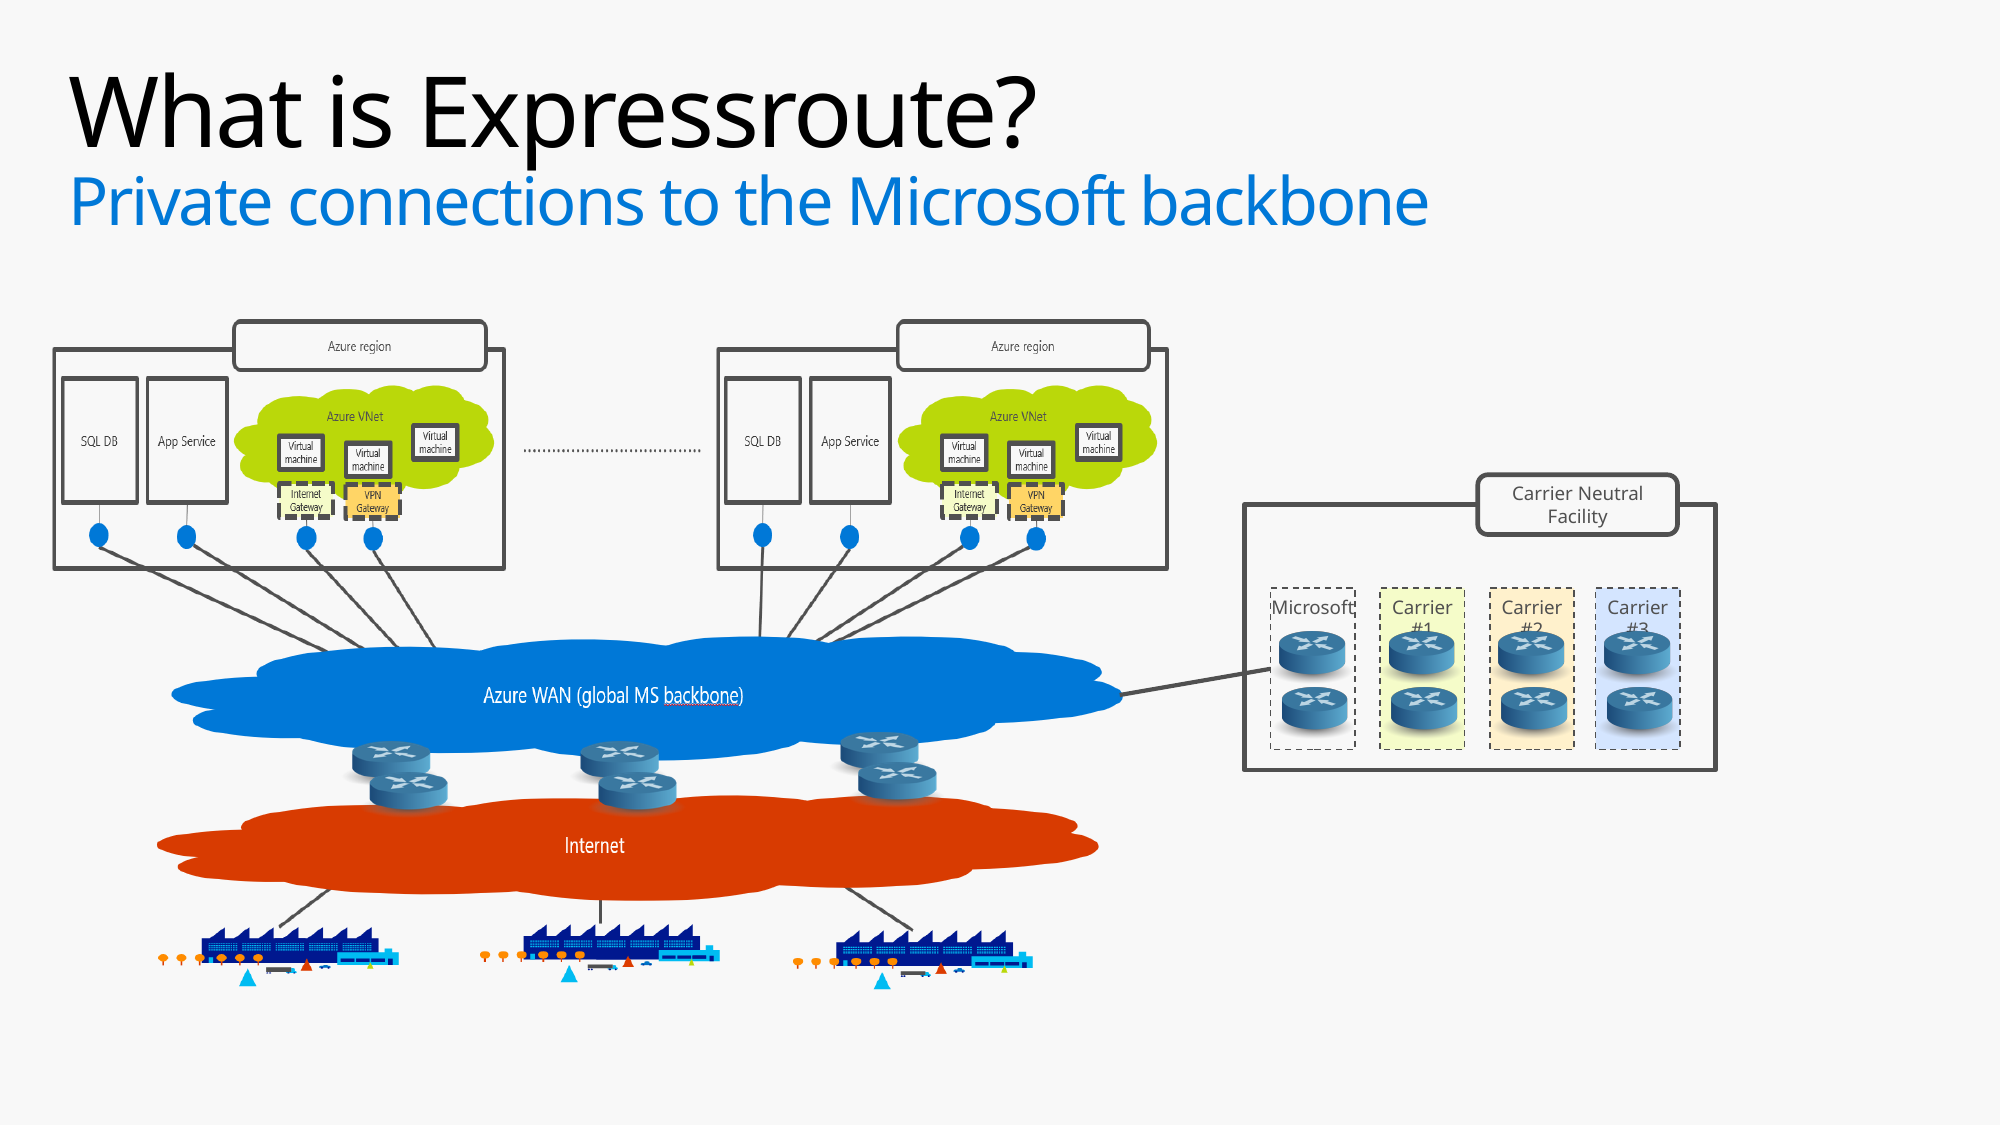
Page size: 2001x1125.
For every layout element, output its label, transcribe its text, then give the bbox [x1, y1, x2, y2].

picture [1595, 631, 1678, 684]
picture [1270, 631, 1353, 684]
text_box Carrier #2 [1489, 587, 1575, 750]
text_box Carrier #1 [1379, 587, 1465, 750]
text_box Carrier Neutral Facility [1476, 473, 1679, 536]
picture [43, 316, 1176, 995]
text_box [1243, 504, 1716, 771]
text_box Microsoft [1270, 587, 1356, 750]
picture [1272, 687, 1356, 739]
title What is Expressroute? Private connections to the Microsoft backbone [44, 47, 1957, 196]
picture [1382, 687, 1465, 739]
picture [1492, 687, 1575, 739]
picture [1597, 687, 1681, 739]
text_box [1119, 668, 1271, 696]
text_box Carrier #3 [1595, 587, 1681, 750]
picture [1379, 631, 1463, 684]
picture [1489, 631, 1572, 684]
